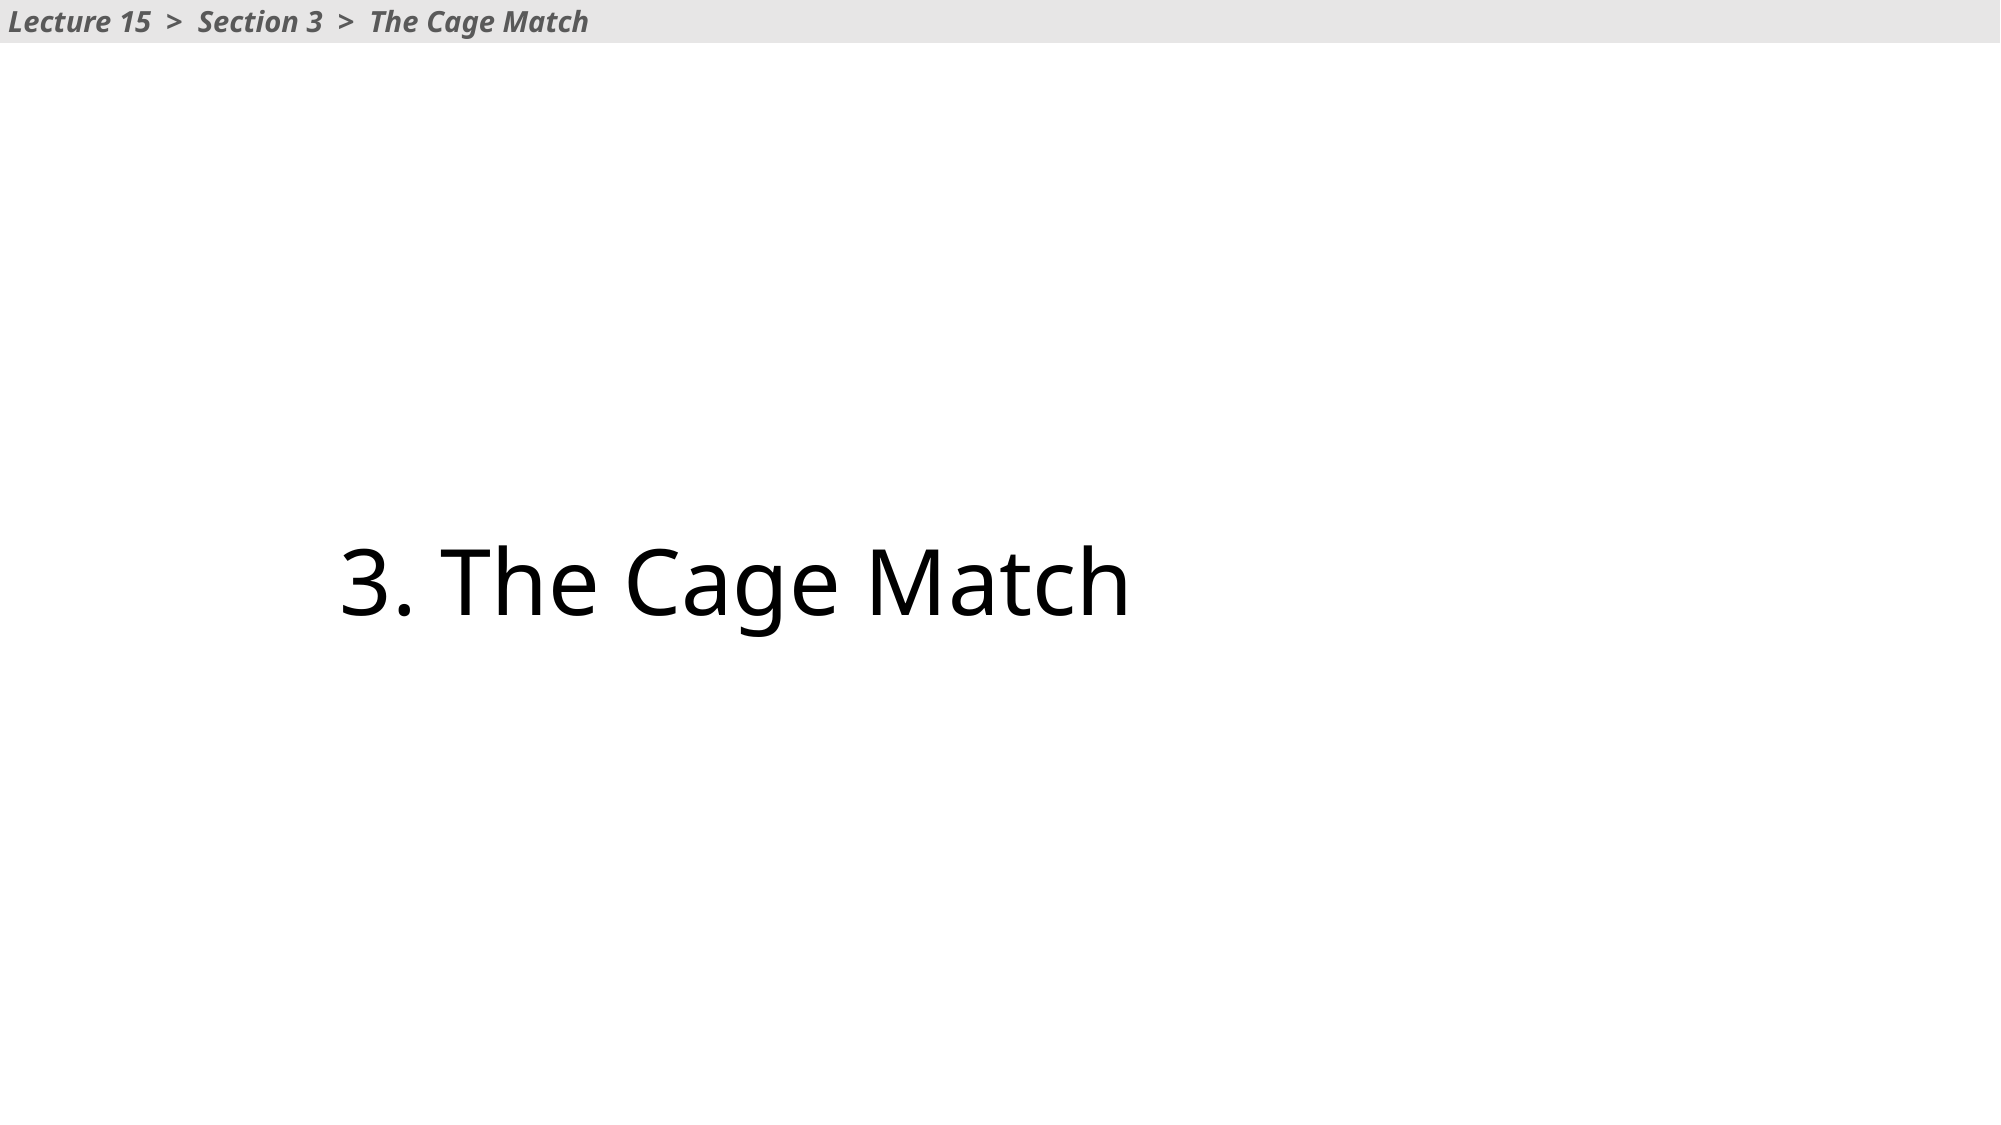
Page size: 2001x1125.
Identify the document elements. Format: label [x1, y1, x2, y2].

title [324, 492, 1675, 680]
text_box [0, 0, 2000, 47]
